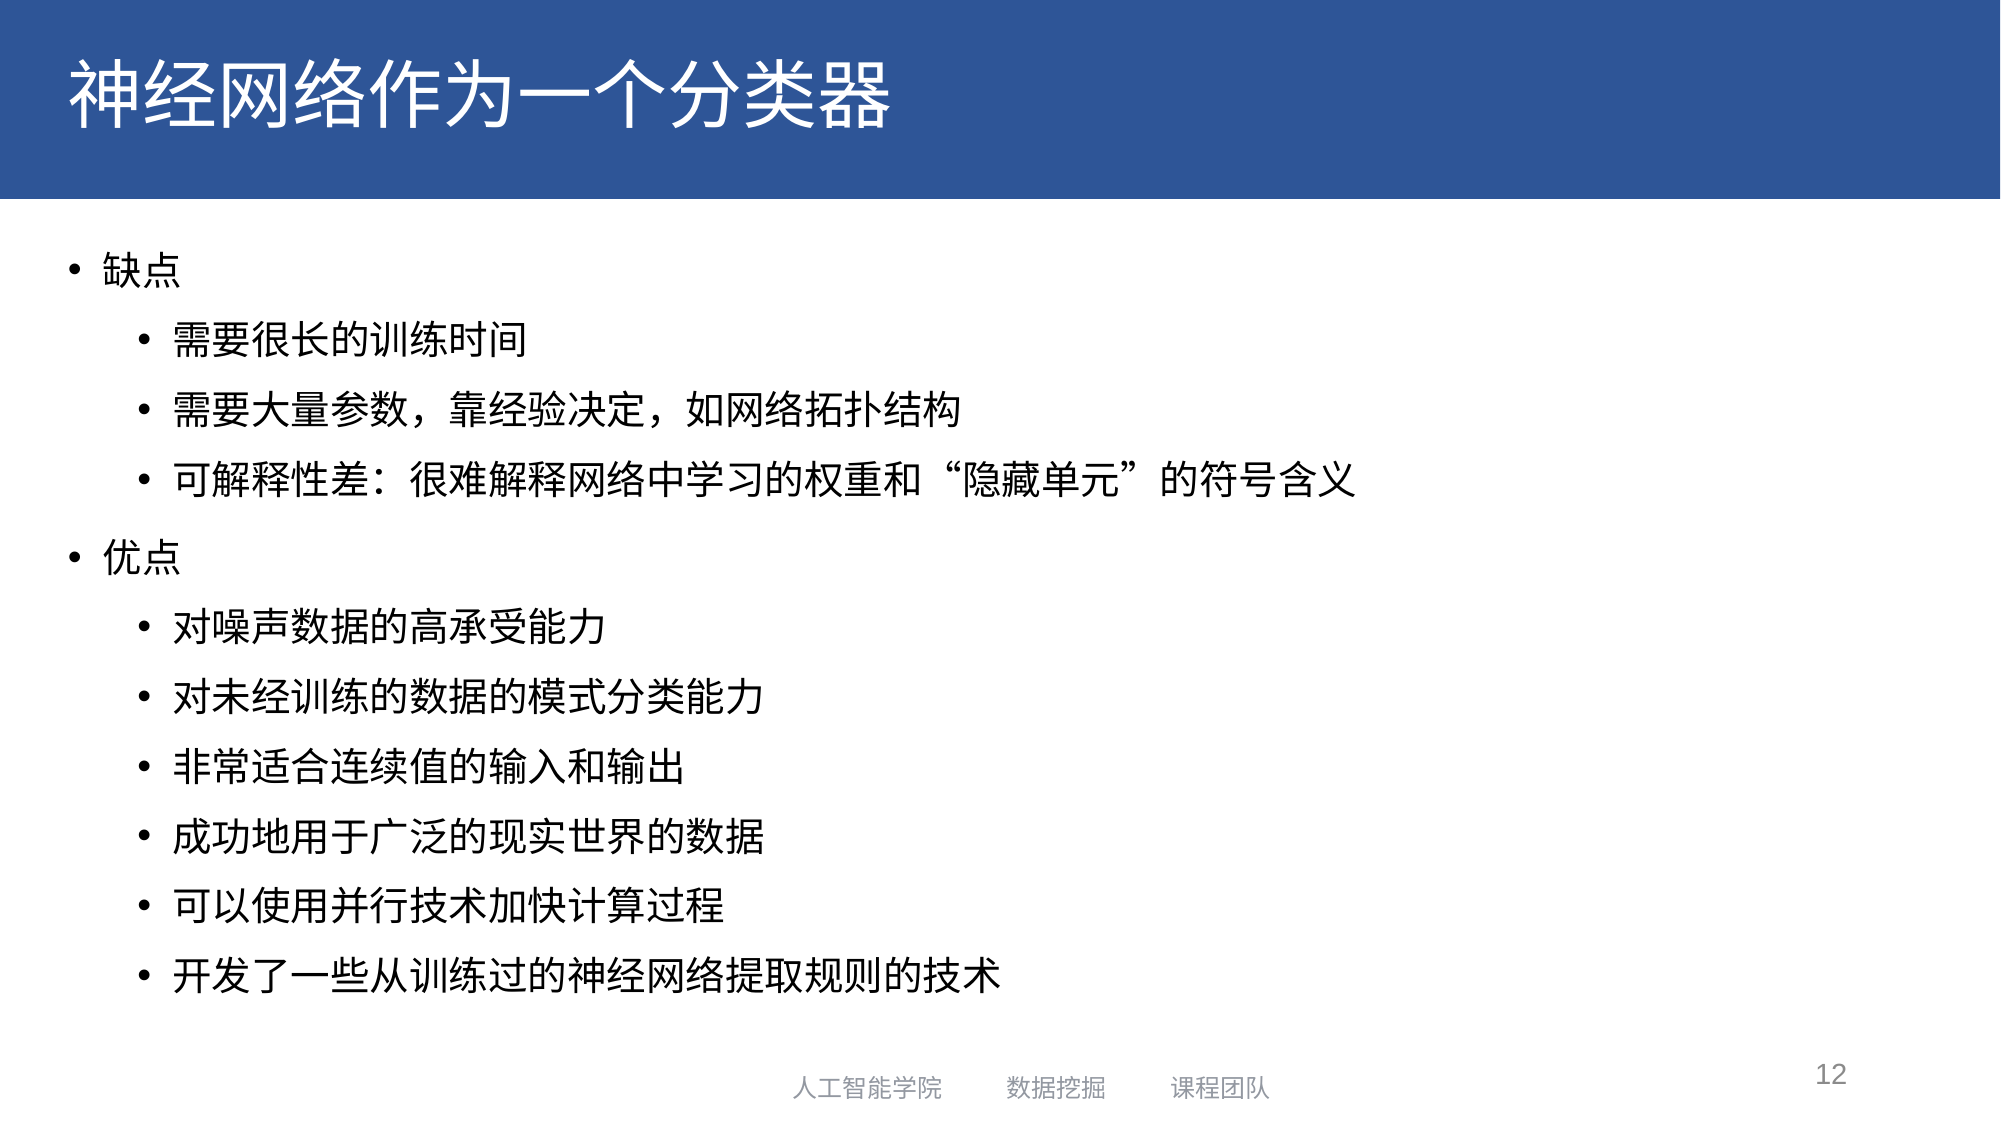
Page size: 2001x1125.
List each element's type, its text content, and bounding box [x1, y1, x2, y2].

title 神经网络作为一个分类器 [52, 23, 1753, 174]
slide_number 12 [1412, 1042, 1863, 1103]
footer 人工智能学院 数据挖掘 课程团队 [694, 1057, 1370, 1118]
list 缺点 需要很长的训练时间 需要大量参数，靠经验决定，如网络拓扑结构 可解释性差：很难解释网络中学习的权重和“隐藏单元”的符号含义 优点 对噪声数据的高承受能力 对未经训练的数据的模式分类能力 非常适合连续值的输入和输出 成功地用于广泛的现实世界的数据 可以使用并行技术加快计算过程 开发了一些从训练过的神经网络提取规则的技术 [52, 223, 1923, 1010]
